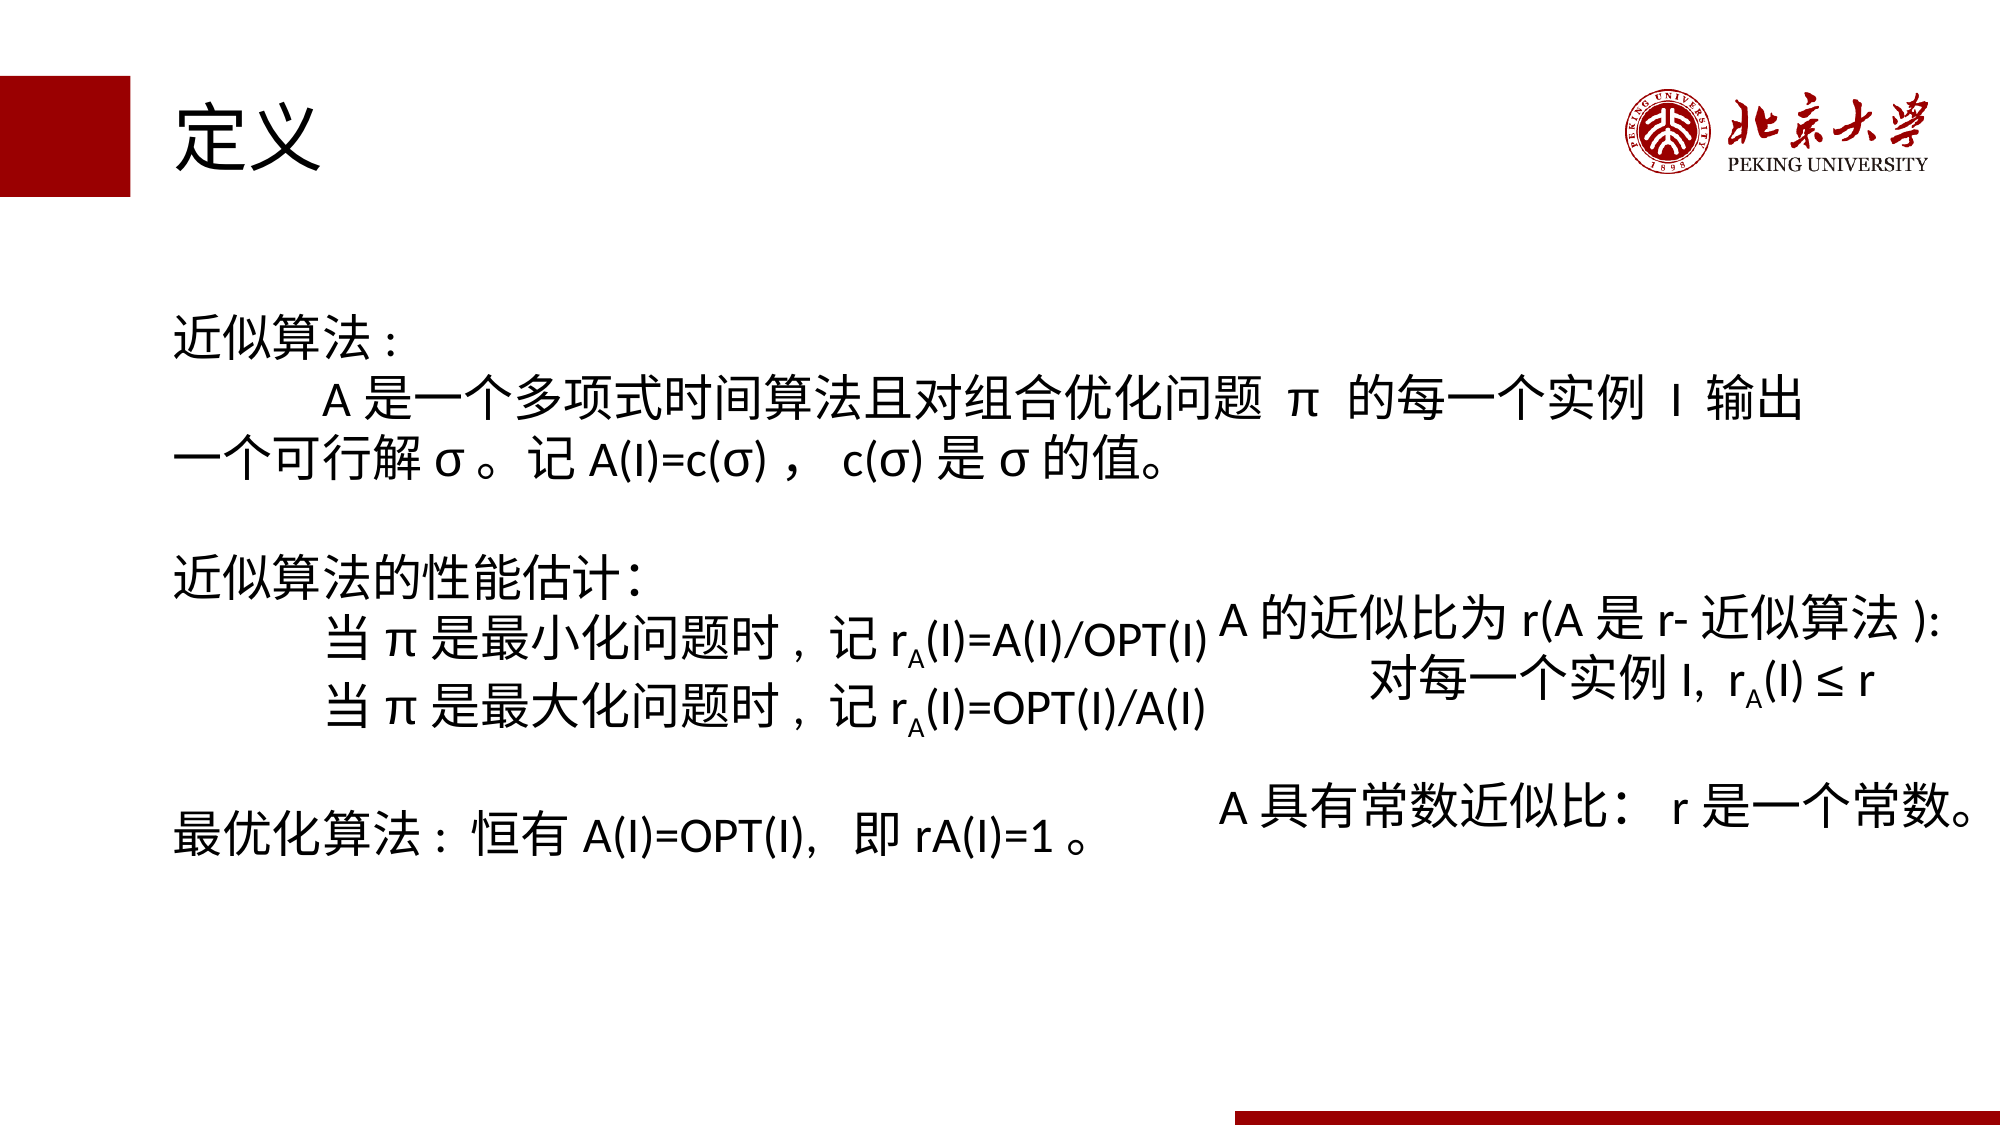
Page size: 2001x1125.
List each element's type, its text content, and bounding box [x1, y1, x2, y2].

text_box [1235, 1111, 2000, 1125]
text_box A的近似比为r(A是r-近似算法): 对每一个实例I, rA(I) ≤ r A具有常数近似比：r是一个常数。 [1203, 579, 2000, 843]
text_box 近似算法: A是一个多项式时间算法且对组合优化问题 π 的每一个实例 I 输出一个可行解σ。记A(I)=c(σ)，c(σ)是σ的值。 近似算法的性能估计： 当π是最小化问题时, 记rA(I)=A(I)/OPT(I) 当π是最大化问题时, 记rA(I)=OPT(I)/A(I) 最优化算法: 恒有A(I)=OPT(I), 即rA(I)=1。 [157, 298, 1870, 871]
text_box 定义 [158, 83, 339, 189]
picture [1625, 89, 1928, 174]
text_box [0, 75, 131, 197]
